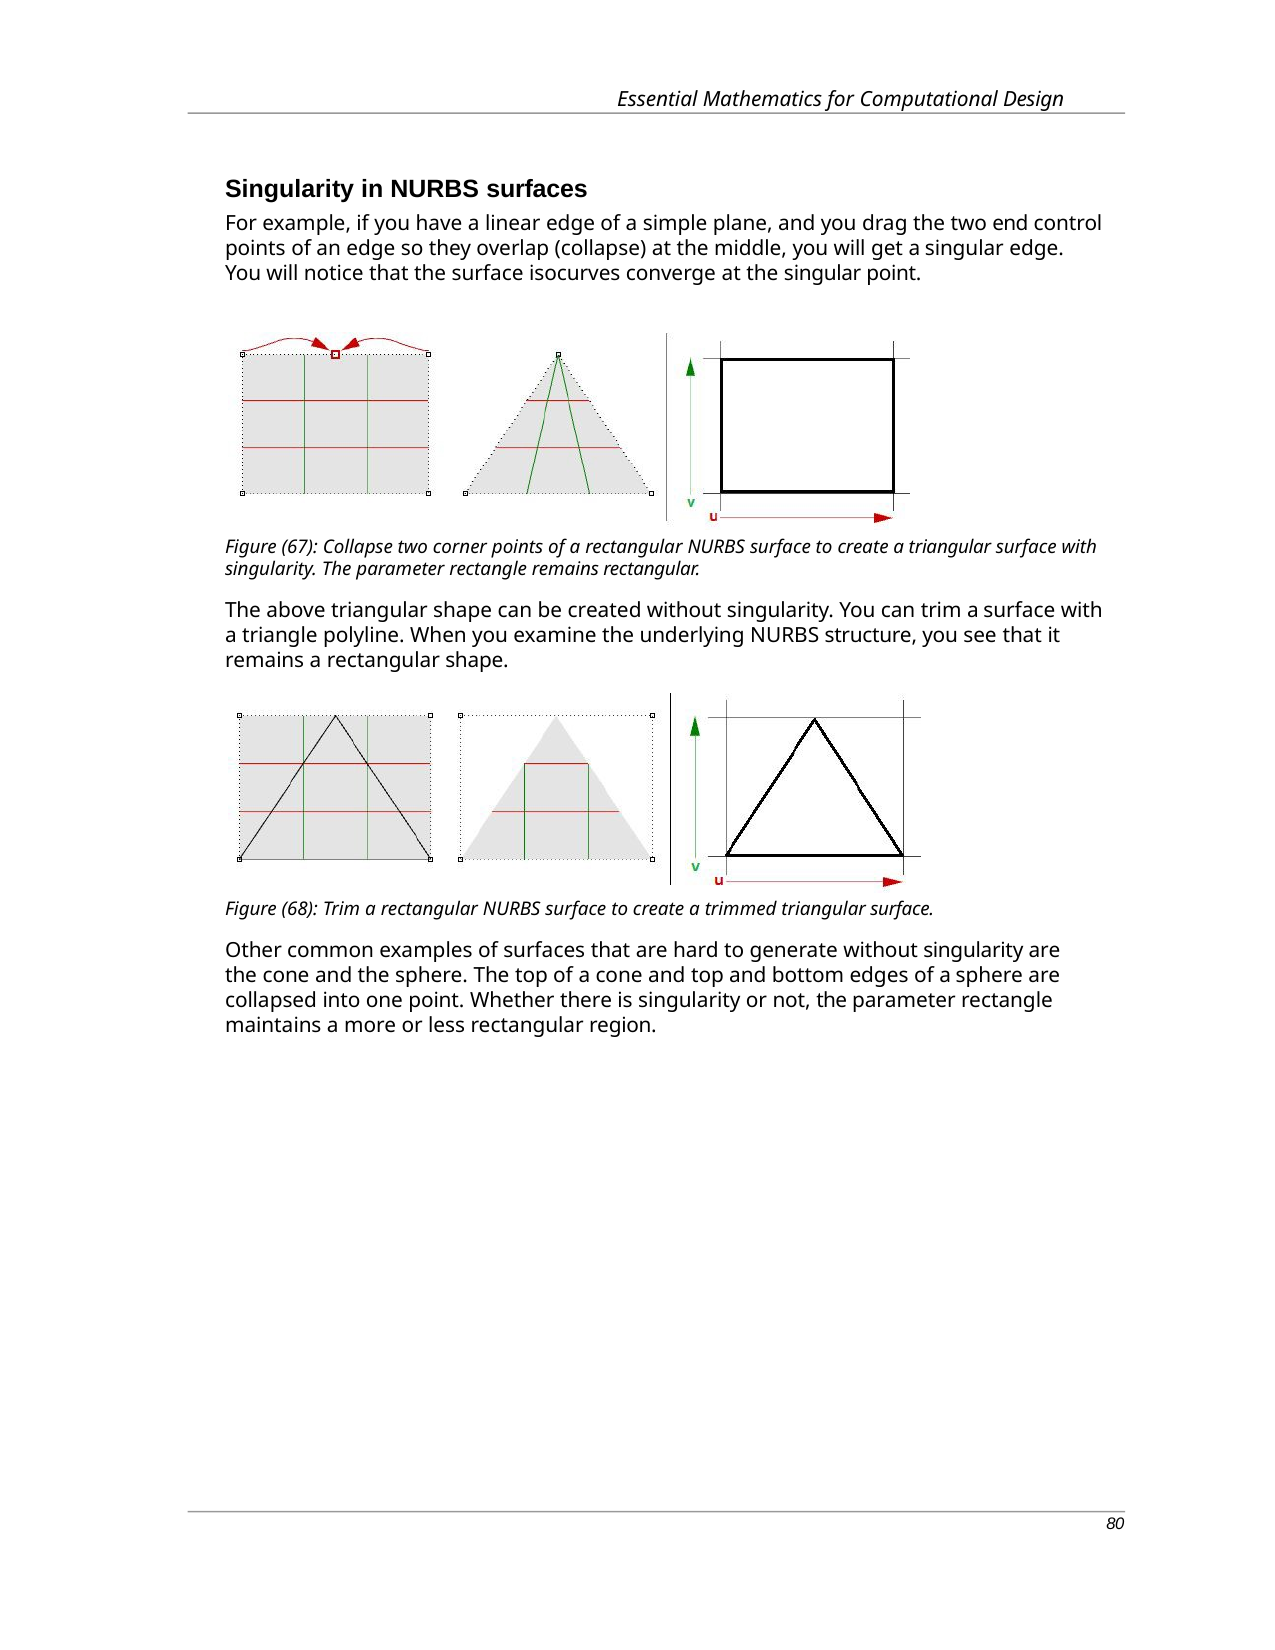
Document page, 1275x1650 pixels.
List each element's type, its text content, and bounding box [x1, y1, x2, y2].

picture [227, 693, 921, 893]
text_box Figure (68): Trim a rectangular NURBS surface to create a trimmed triangular surface. Other common examples of surfaces that are hard to generate without singularity are the cone and the sphere. The top of a cone and top and bottom edges of a sphere are collapsed into one point. Whether there is singularity or not, the parameter rectangle maintains a more or less rectangular region. [222, 894, 1088, 1037]
text_box Figure (67): Collapse two corner points of a rectangular NURBS surface to create a triangular surface with singularity. The parameter rectangle remains rectangular. The above triangular shape can be created without singularity. You can trim a surface with a triangle polyline. When you examine the underlying NURBS structure, you see that it remains a rectangular shape. [222, 532, 1115, 672]
text_box Essential Mathematics for Computational Design Singularity in NURBS surfaces For example, if you have a linear edge of a simple plane, and you drag the two end control points of an edge so they overlap (collapse) at the middle, you will get a singular edge. You will notice that the surface isocurves converge at the singular point. [222, 83, 1126, 285]
picture [227, 332, 910, 530]
slide_number 56 [1100, 1512, 1134, 1650]
